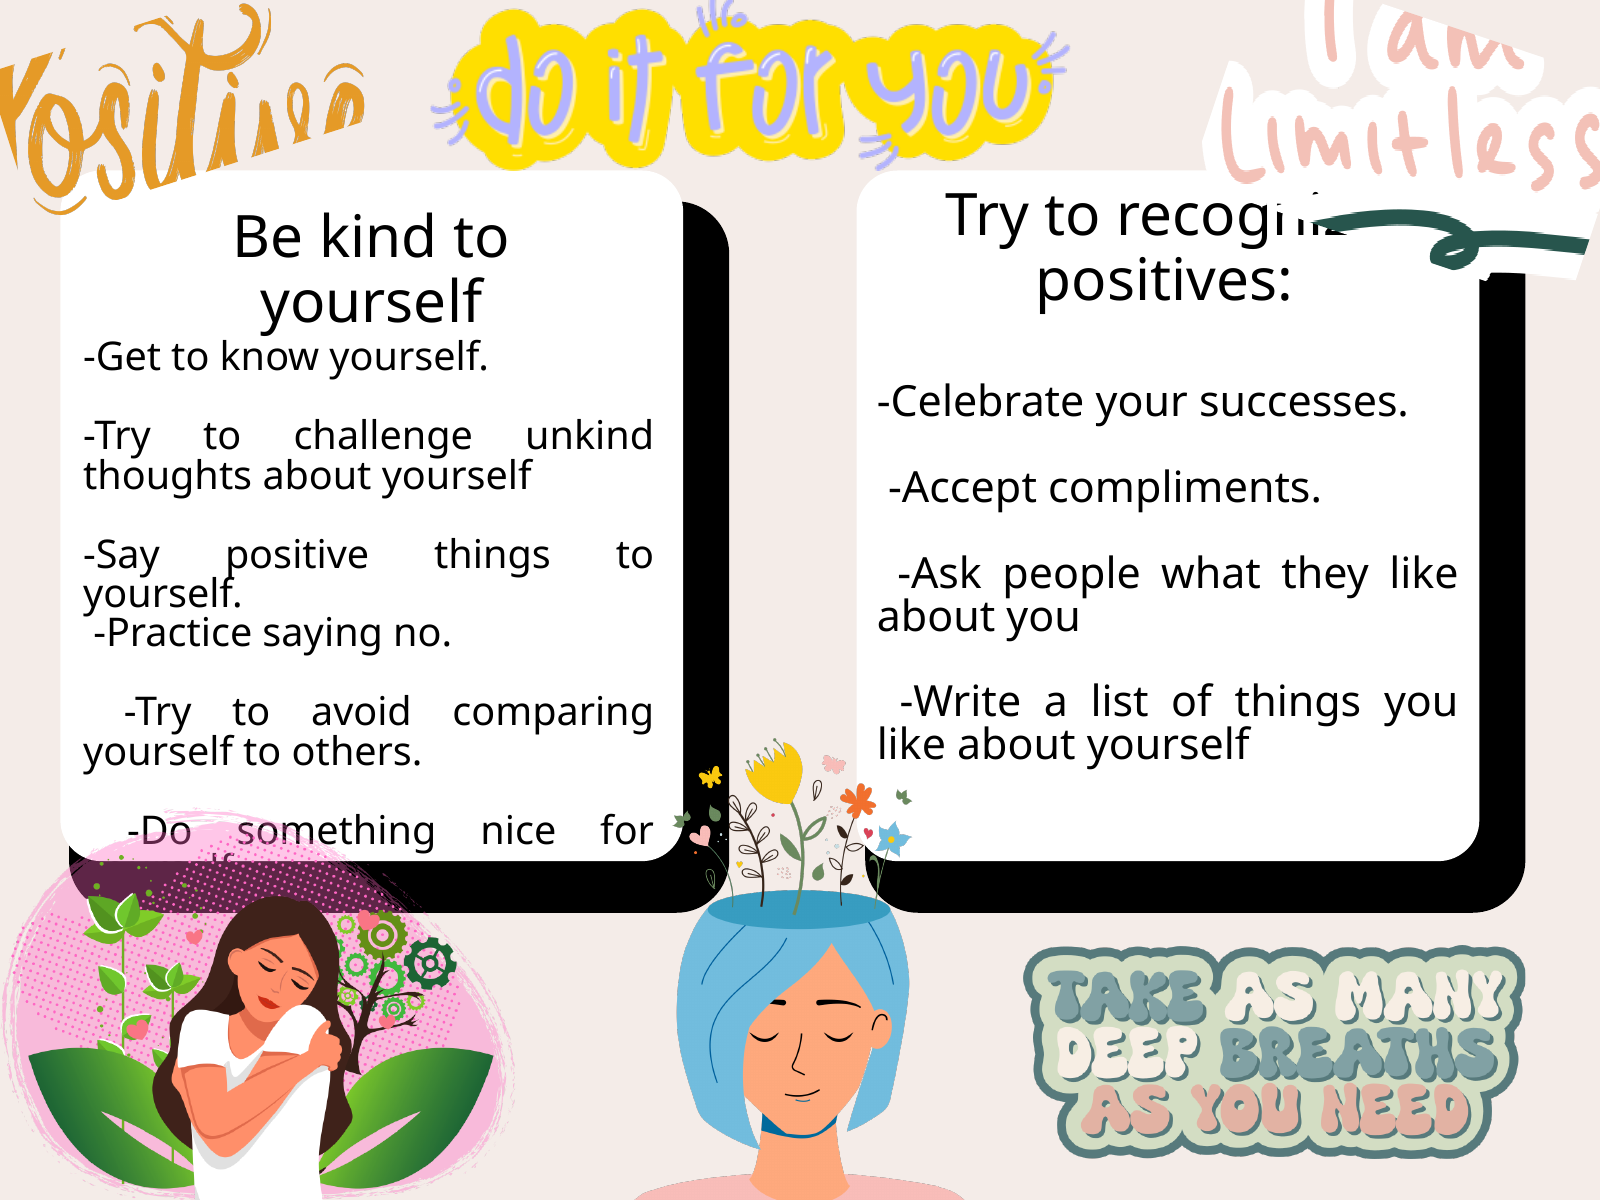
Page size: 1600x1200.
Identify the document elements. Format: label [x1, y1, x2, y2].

text_box [617, 738, 983, 1200]
text_box [430, 0, 1071, 171]
text_box [1023, 945, 1526, 1159]
text_box [1193, 0, 1600, 309]
text_box [0, 807, 517, 1200]
text_box [0, 0, 379, 227]
text_box [851, 170, 1526, 914]
text_box [60, 170, 730, 914]
